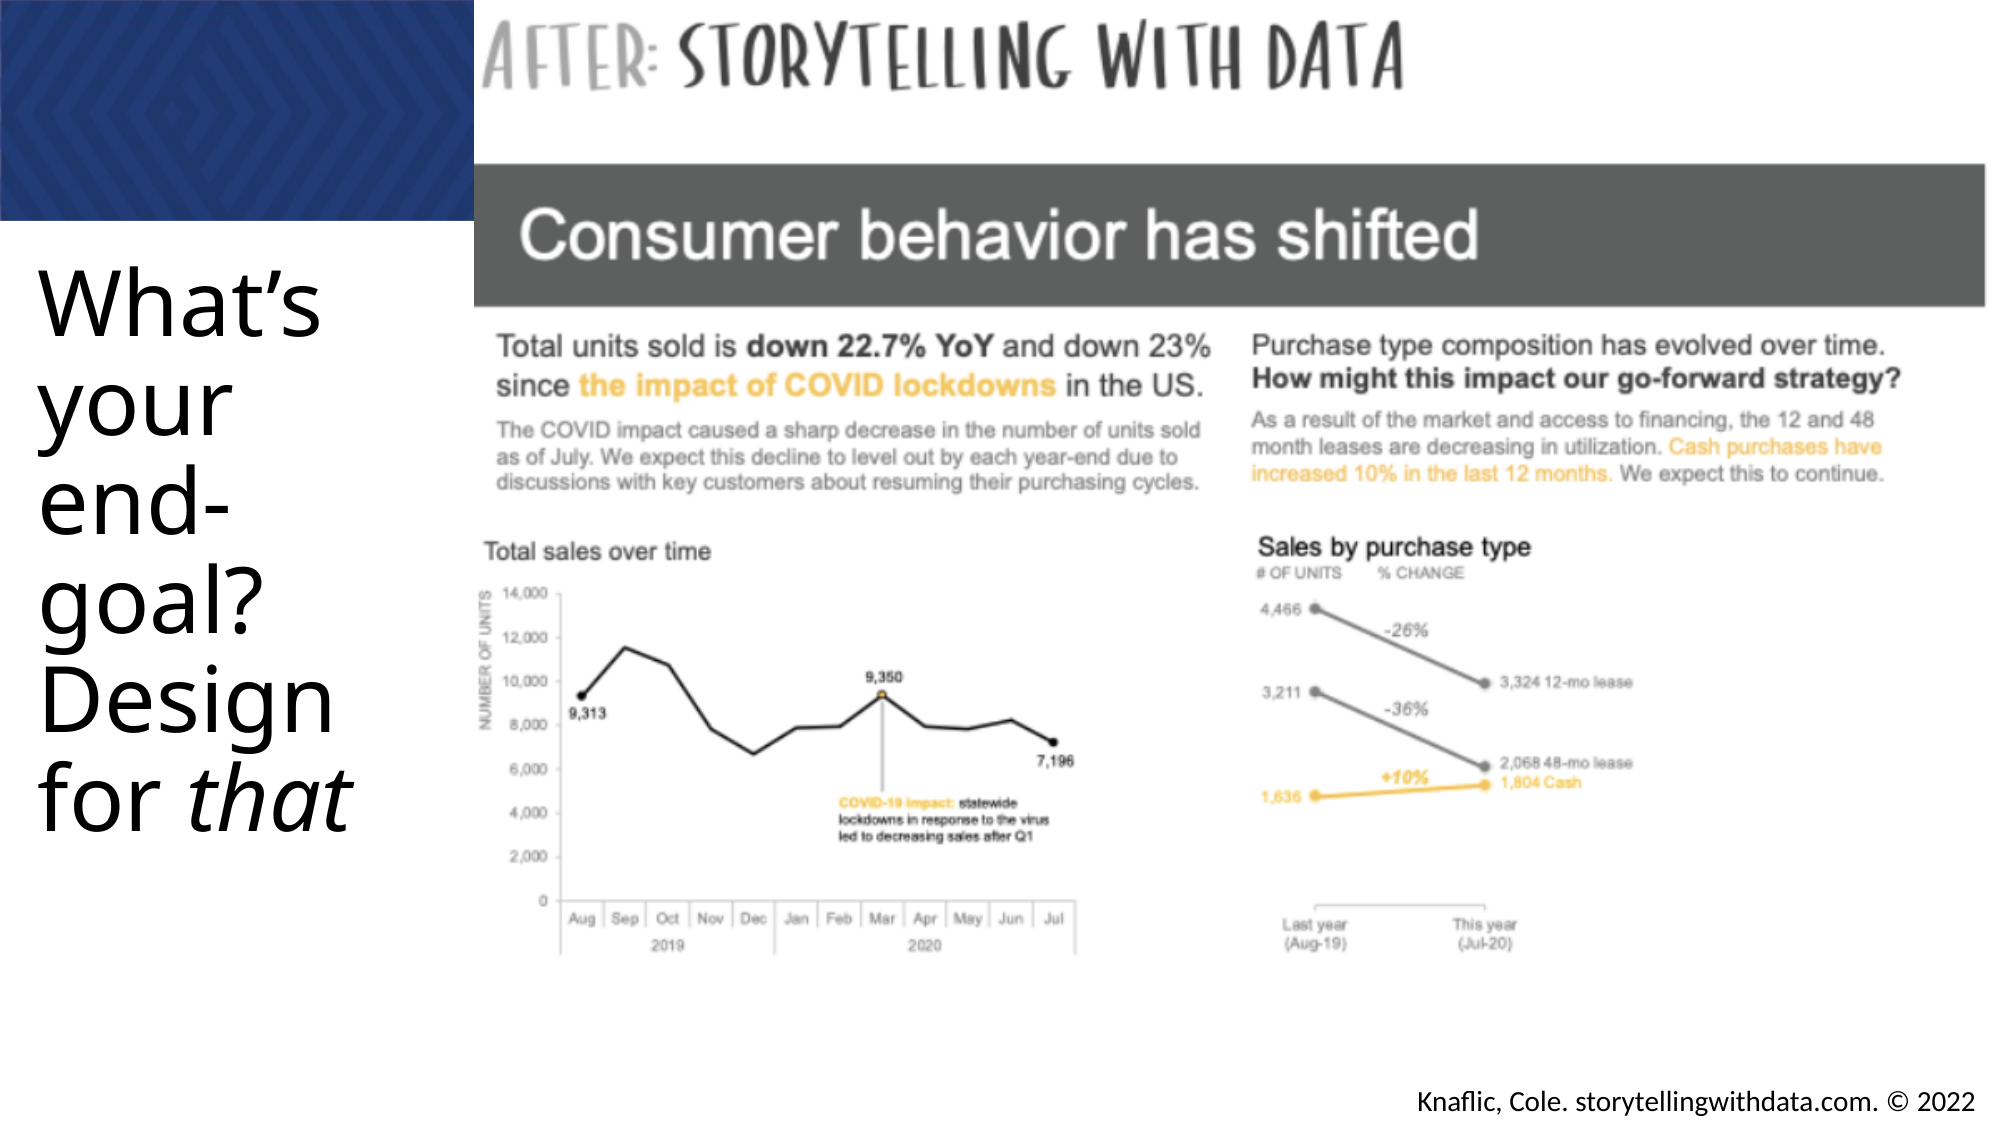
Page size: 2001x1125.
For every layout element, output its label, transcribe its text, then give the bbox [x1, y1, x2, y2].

text_box Knaflic, Cole. storytellingwithdata.com. © 2022 [1402, 1074, 1992, 1125]
title What’s your end-goal? Design for that [22, 250, 442, 875]
picture [0, 0, 2000, 1073]
